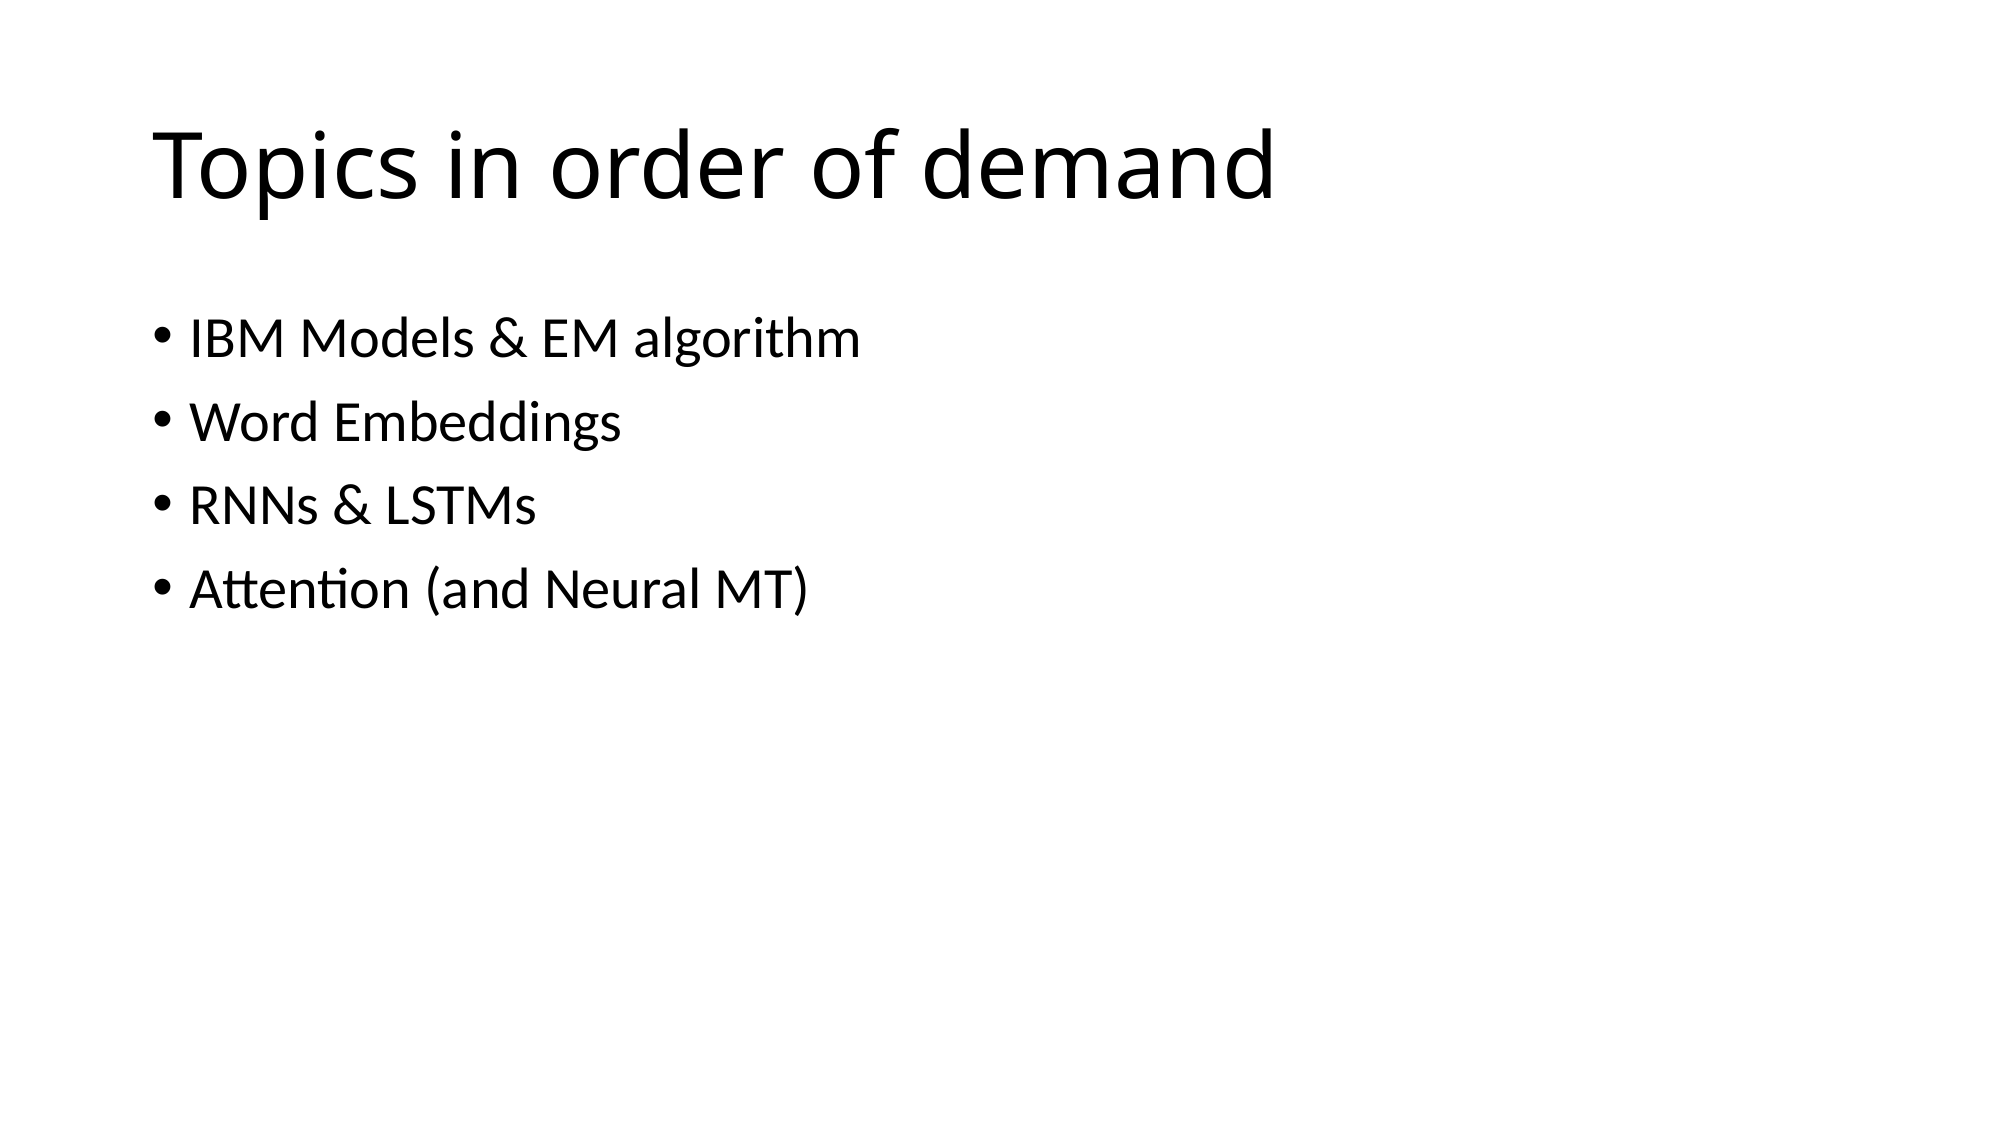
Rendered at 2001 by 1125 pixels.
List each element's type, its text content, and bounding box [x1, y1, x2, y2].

list IBM Models & EM algorithm Word Embeddings RNNs & LSTMs Attention (and Neural MT) [137, 299, 1863, 1014]
title Topics in order of demand [137, 59, 1863, 278]
